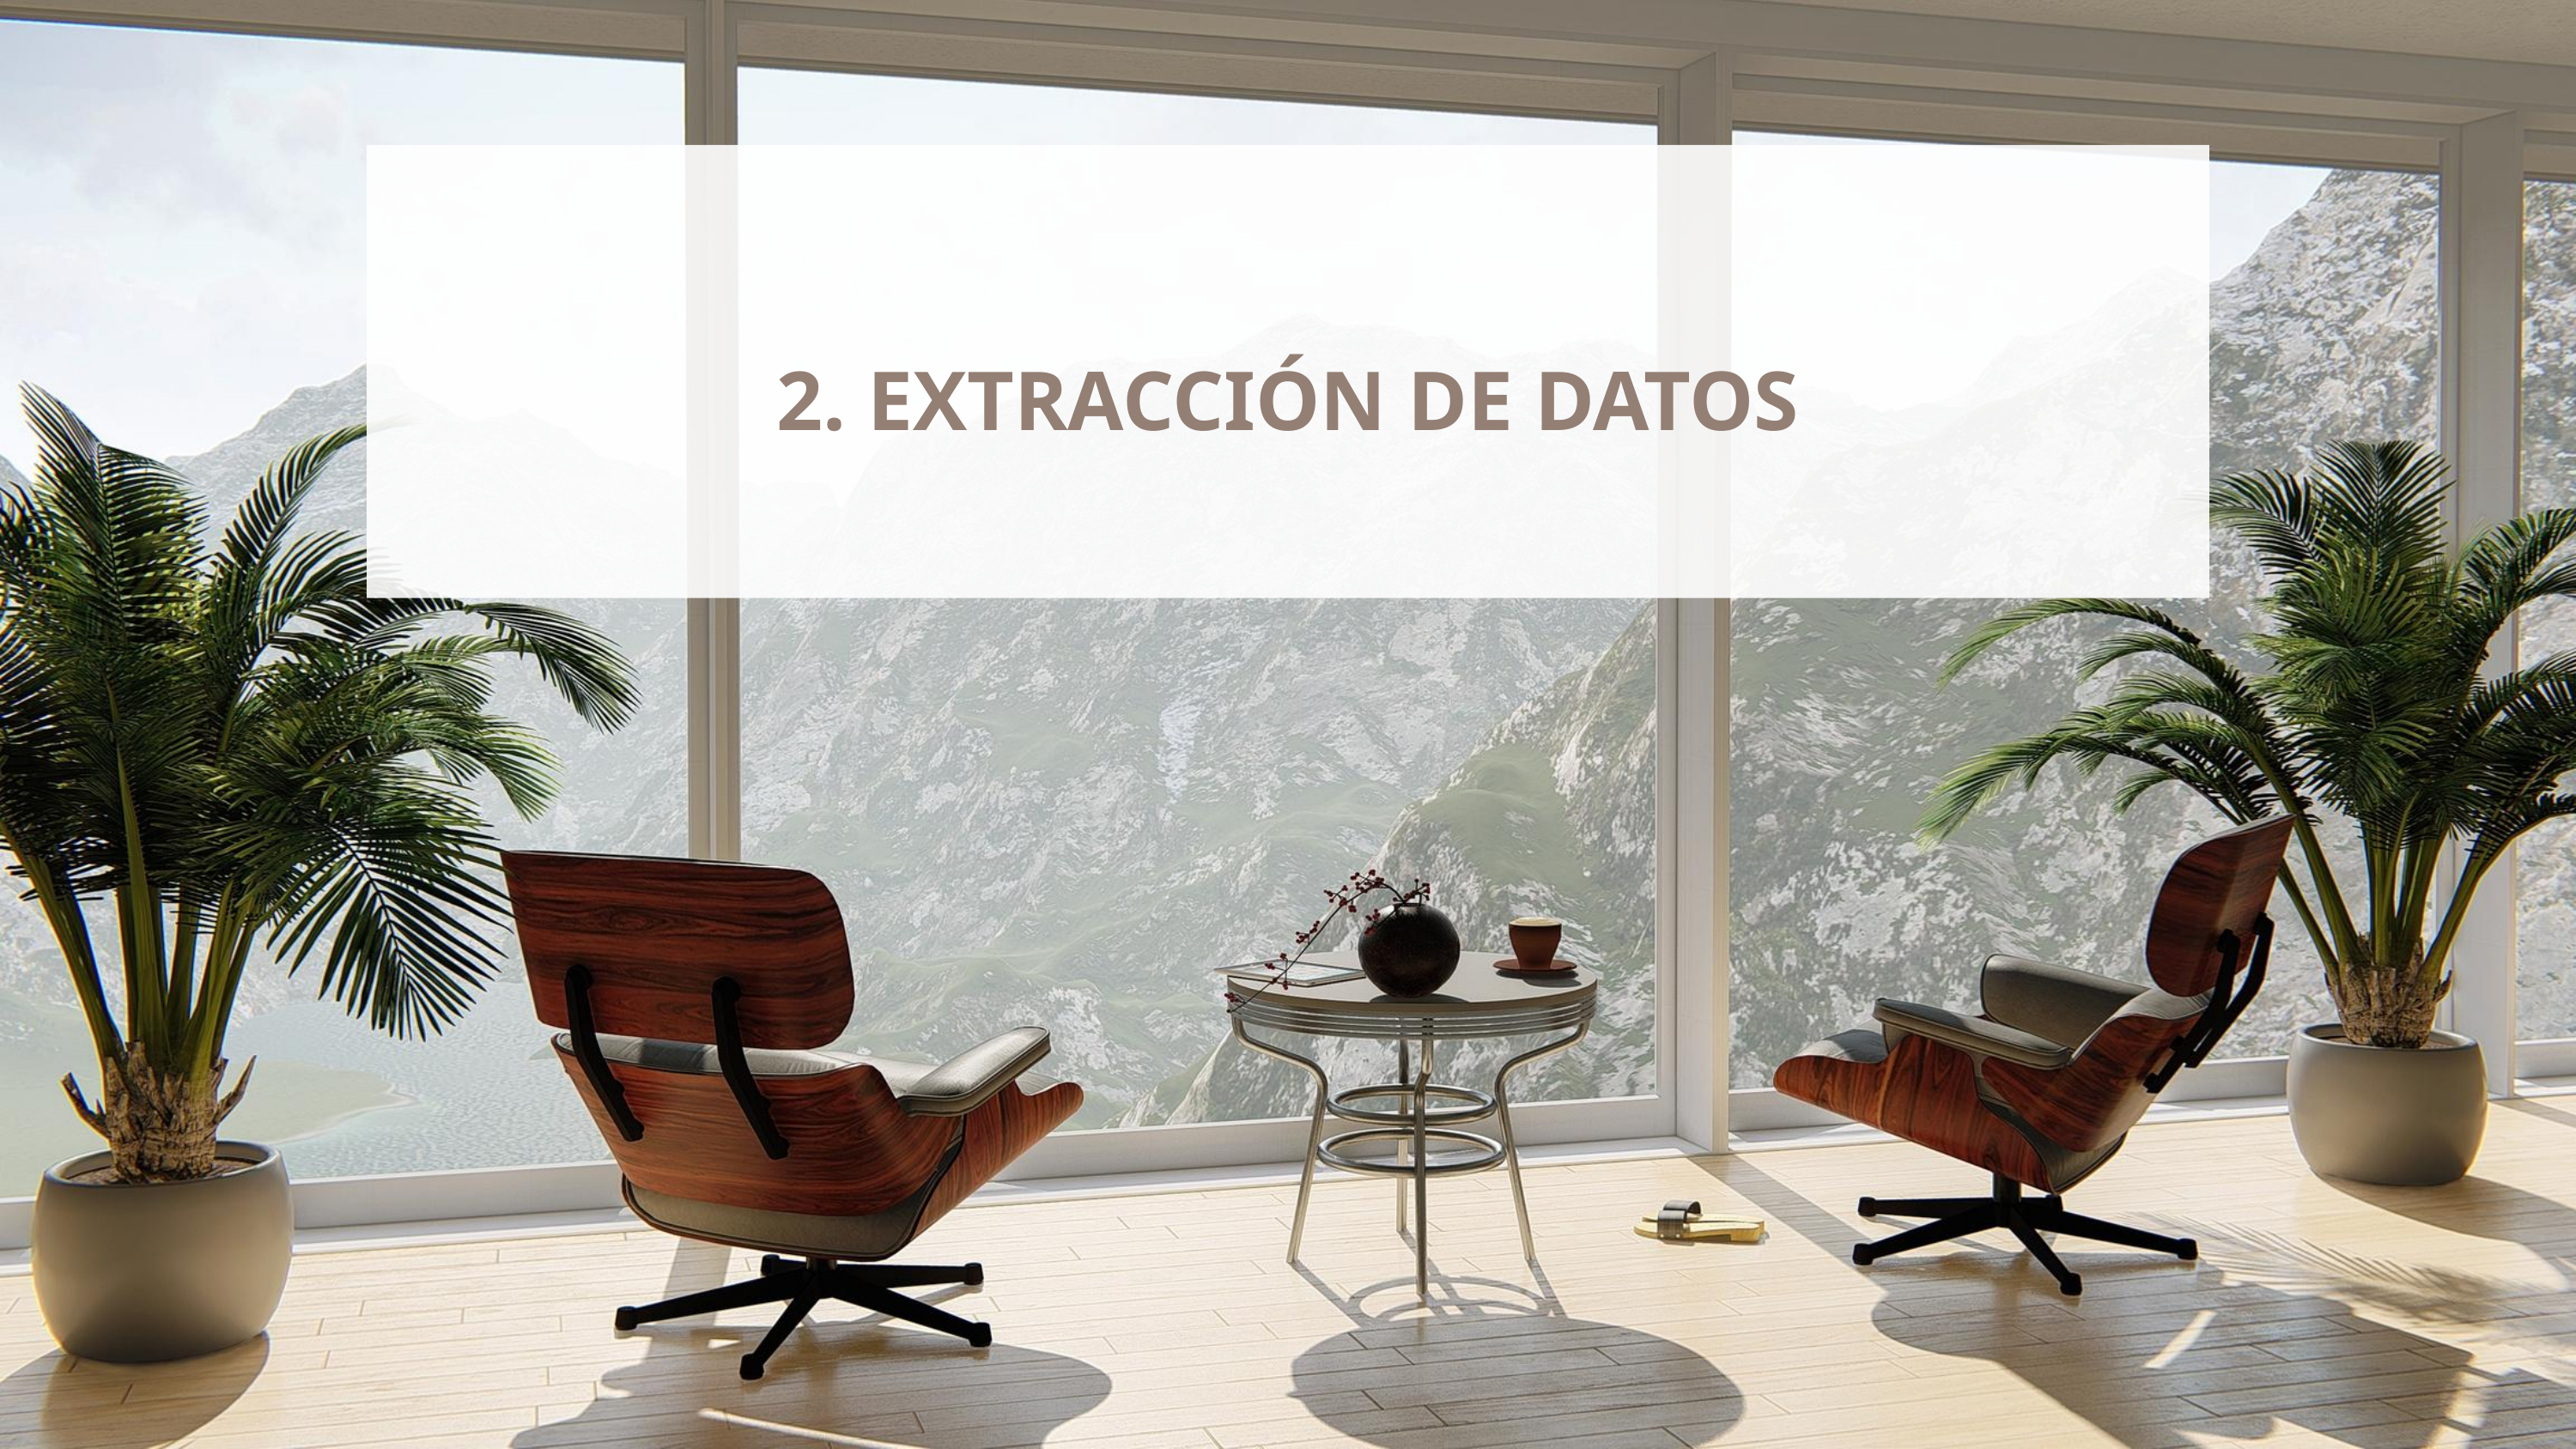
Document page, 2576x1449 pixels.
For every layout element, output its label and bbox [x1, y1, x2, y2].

text_box [367, 144, 2209, 598]
text_box [594, 329, 1982, 449]
text_box [0, 0, 2576, 1449]
